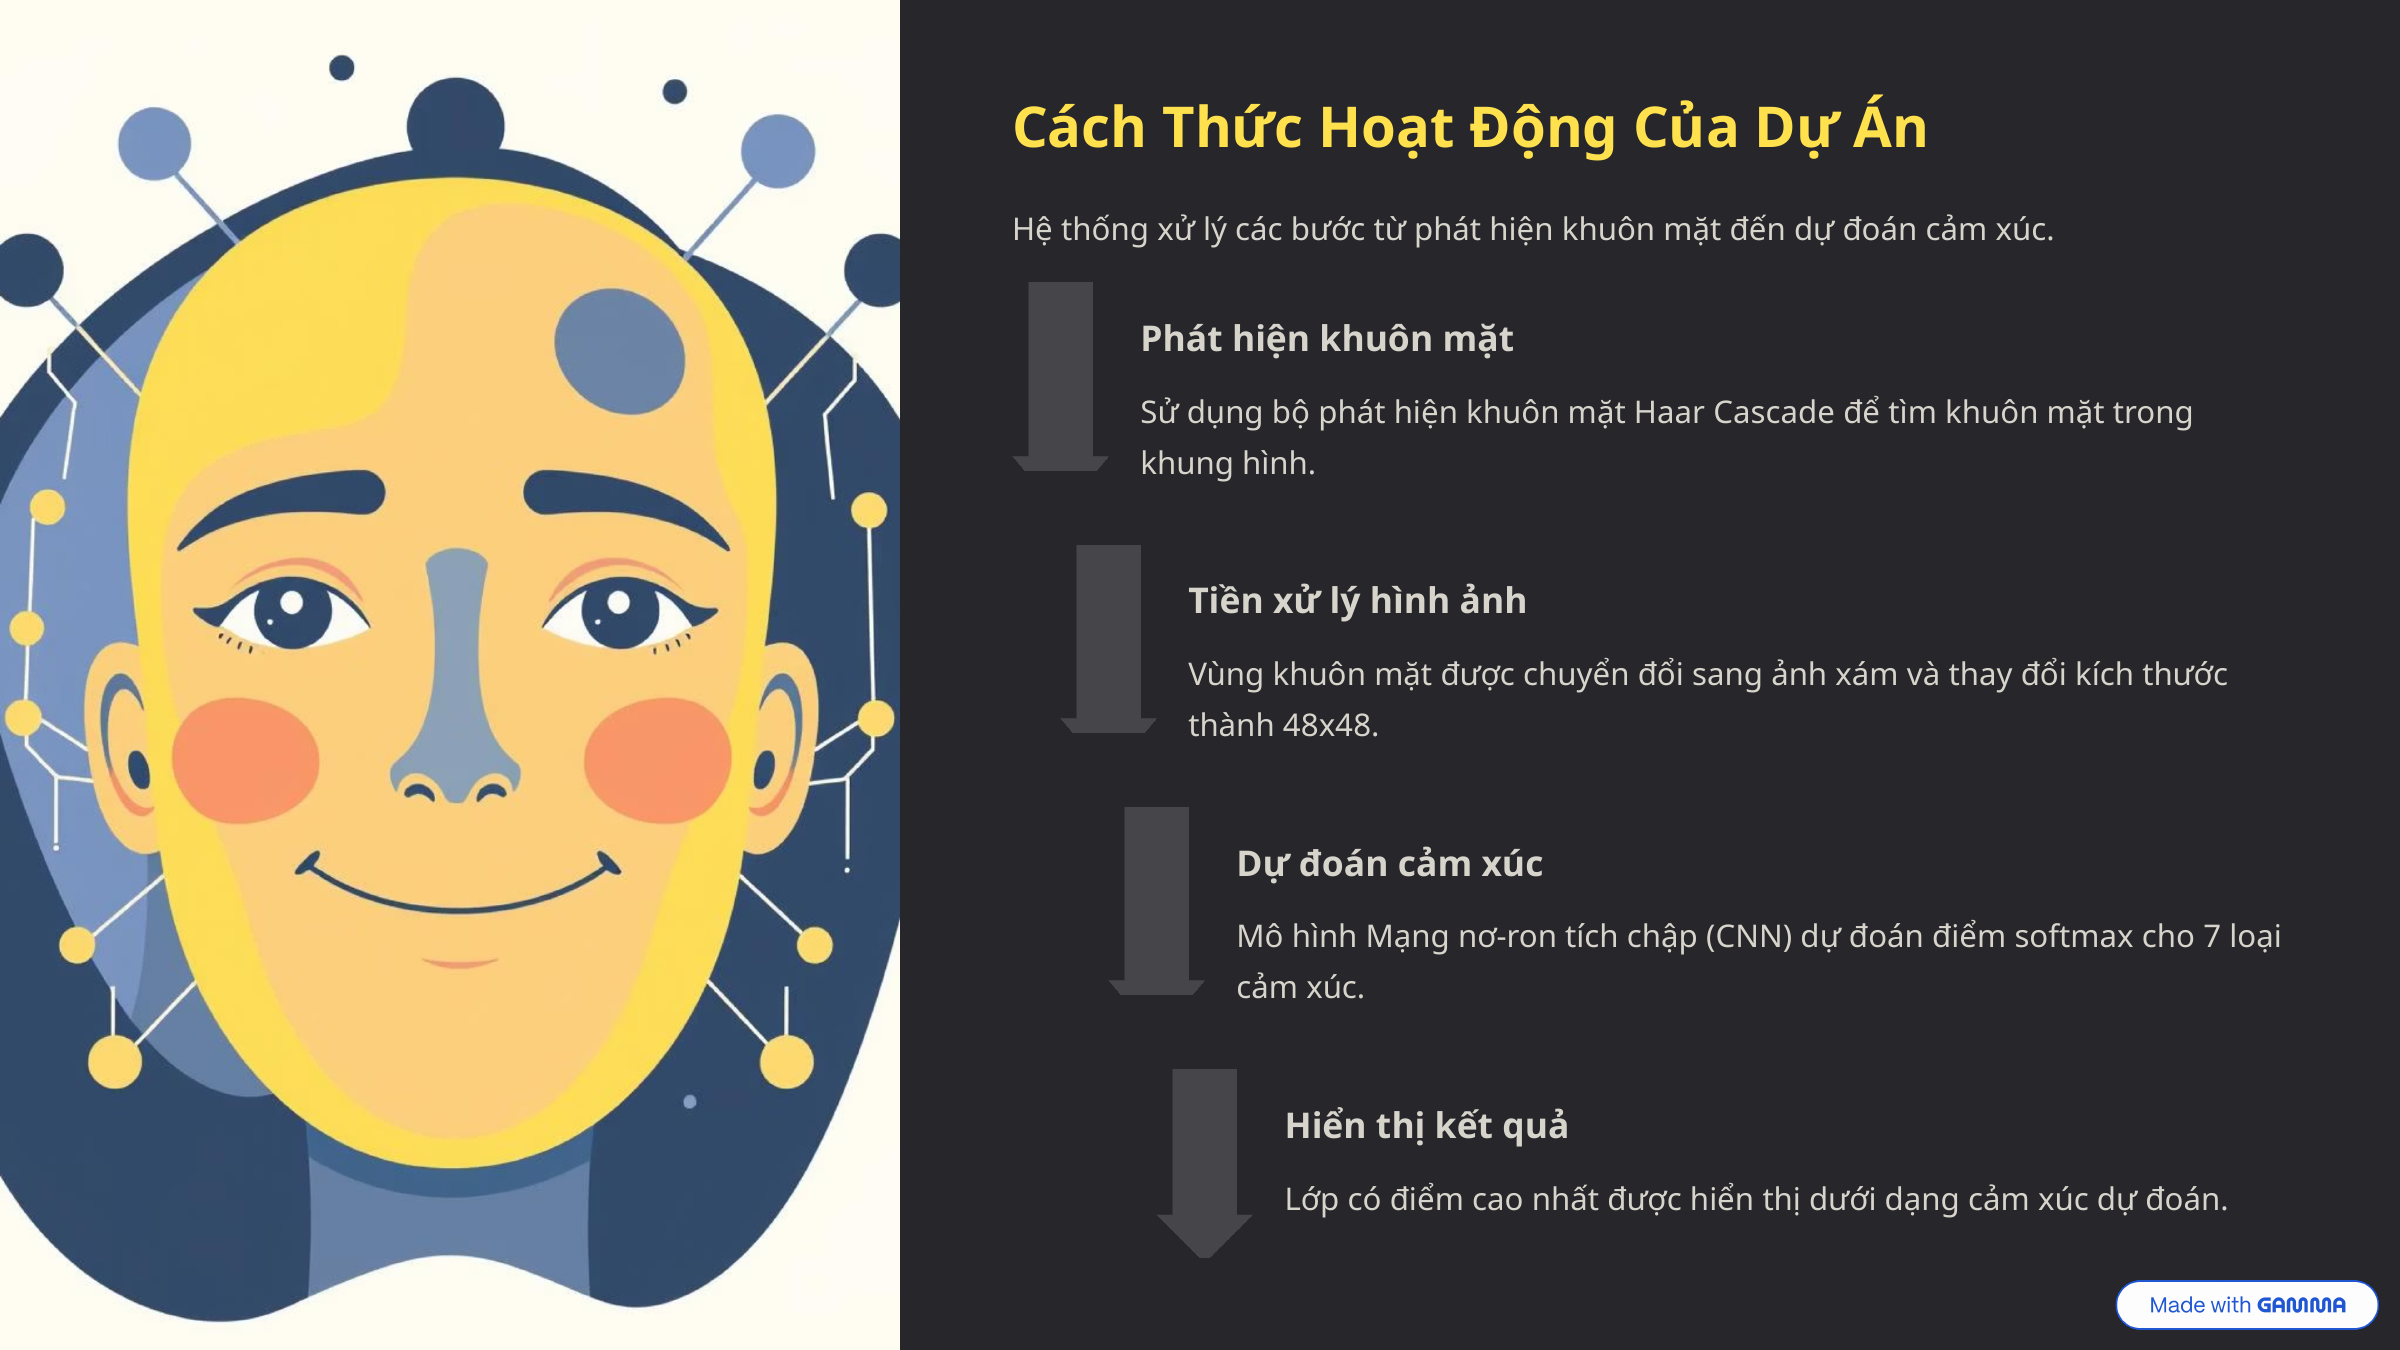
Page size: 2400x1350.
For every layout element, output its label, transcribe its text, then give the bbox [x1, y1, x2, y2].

picture [1108, 807, 1205, 995]
text_box Lớp có điểm cao nhất được hiển thị dưới dạng cảm xúc dự đoán. [1284, 1165, 2288, 1217]
text_box Dự đoán cảm xúc [1236, 839, 1593, 884]
text_box Hệ thống xử lý các bước từ phát hiện khuôn mặt đến dự đoán cảm xúc. [1012, 195, 2288, 247]
picture [1060, 545, 1157, 733]
text_box Sử dụng bộ phát hiện khuôn mặt Haar Cascade để tìm khuôn mặt trong khung hình. [1140, 378, 2288, 481]
picture [0, 0, 900, 1350]
picture [2106, 1271, 2389, 1339]
text_box Cách Thức Hoạt Động Của Dự Án [1012, 88, 2010, 160]
text_box Hiển thị kết quả [1284, 1101, 1641, 1147]
text_box Tiền xử lý hình ảnh [1188, 577, 1545, 622]
text_box Vùng khuôn mặt được chuyển đổi sang ảnh xám và thay đổi kích thước thành 48x48. [1188, 640, 2288, 744]
text_box Phát hiện khuôn mặt [1140, 314, 1527, 360]
picture [1156, 1069, 1253, 1258]
text_box Mô hình Mạng nơ-ron tích chập (CNN) dự đoán điểm softmax cho 7 loại cảm xúc. [1236, 903, 2288, 1006]
picture [1012, 282, 1109, 471]
